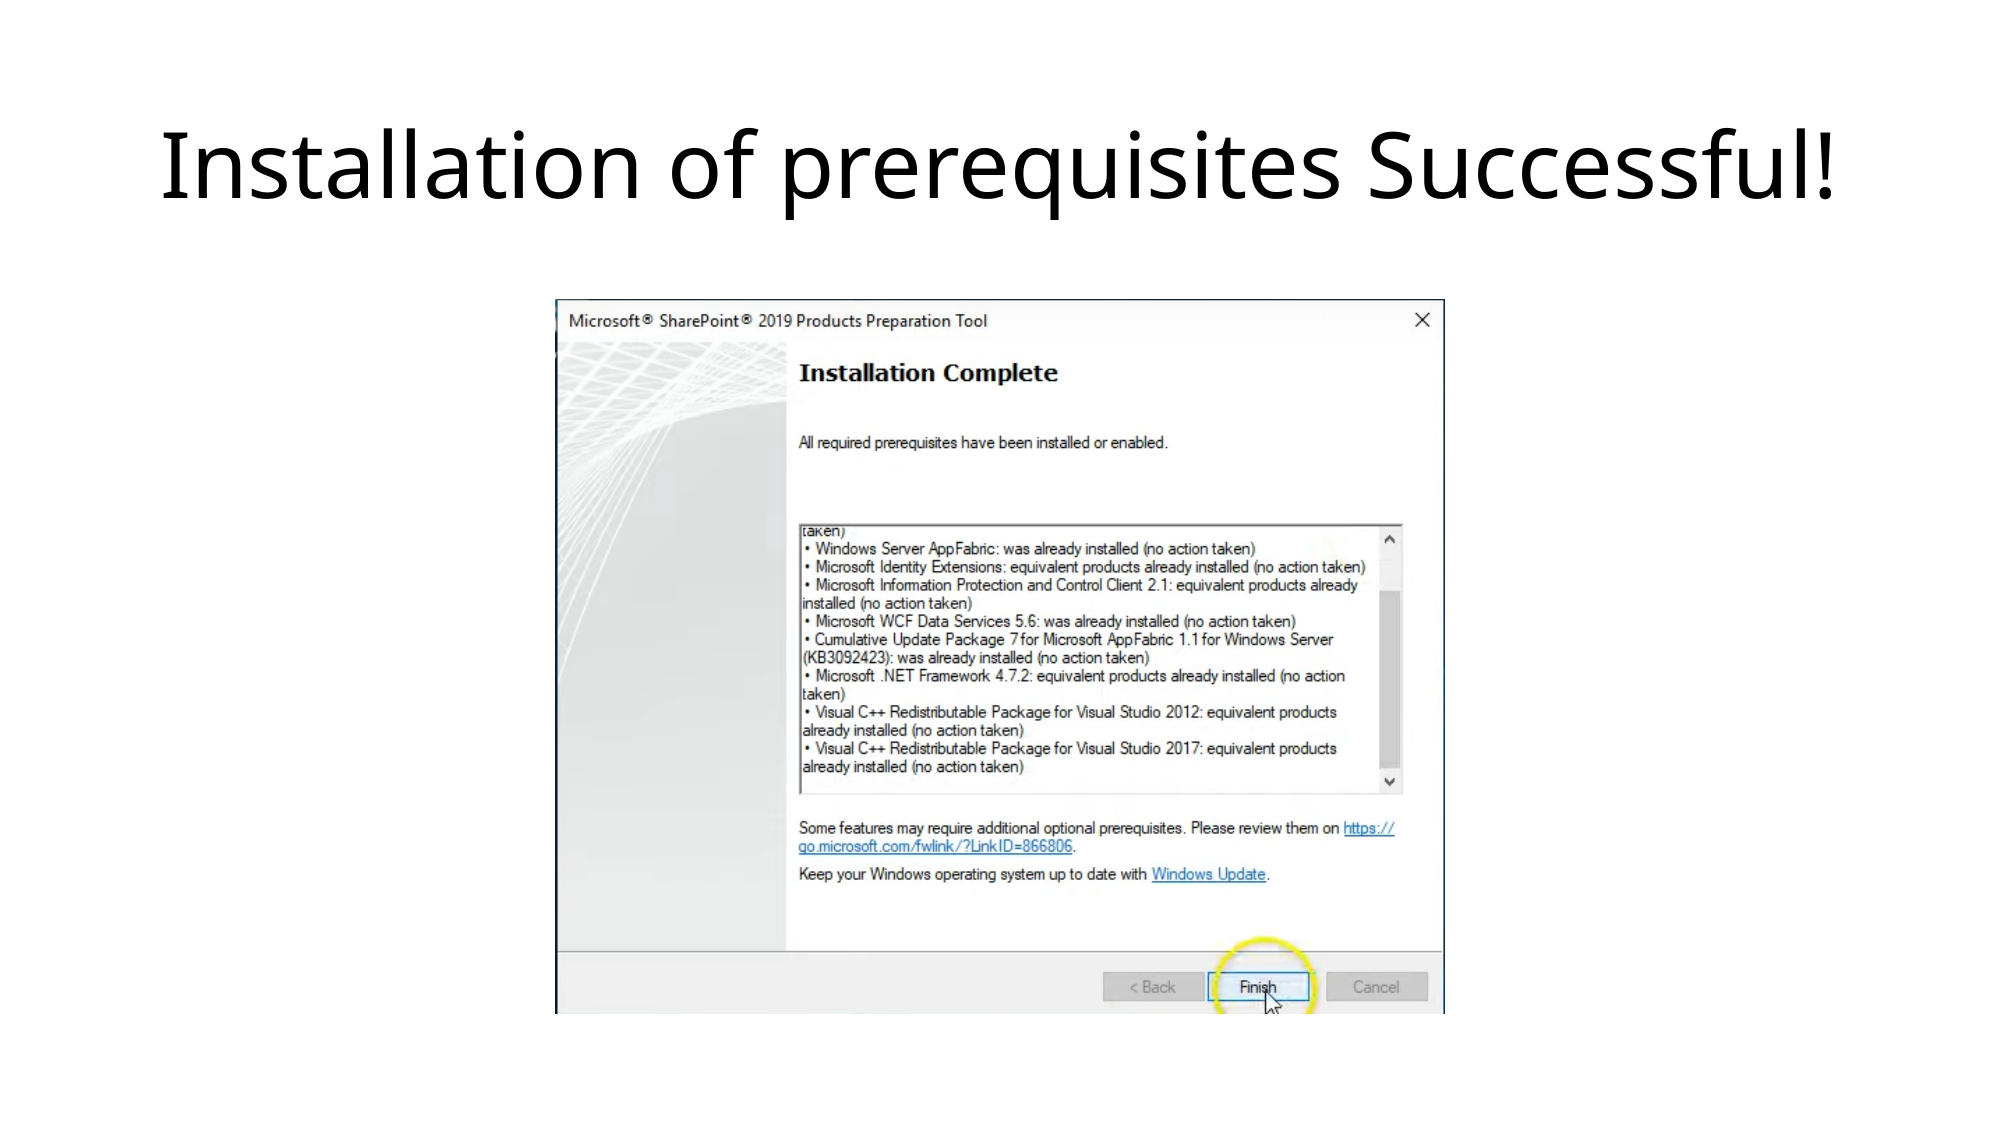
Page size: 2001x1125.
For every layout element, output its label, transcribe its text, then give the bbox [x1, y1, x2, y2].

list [555, 299, 1445, 1014]
title Installation of prerequisites Successful! [137, 59, 1863, 278]
